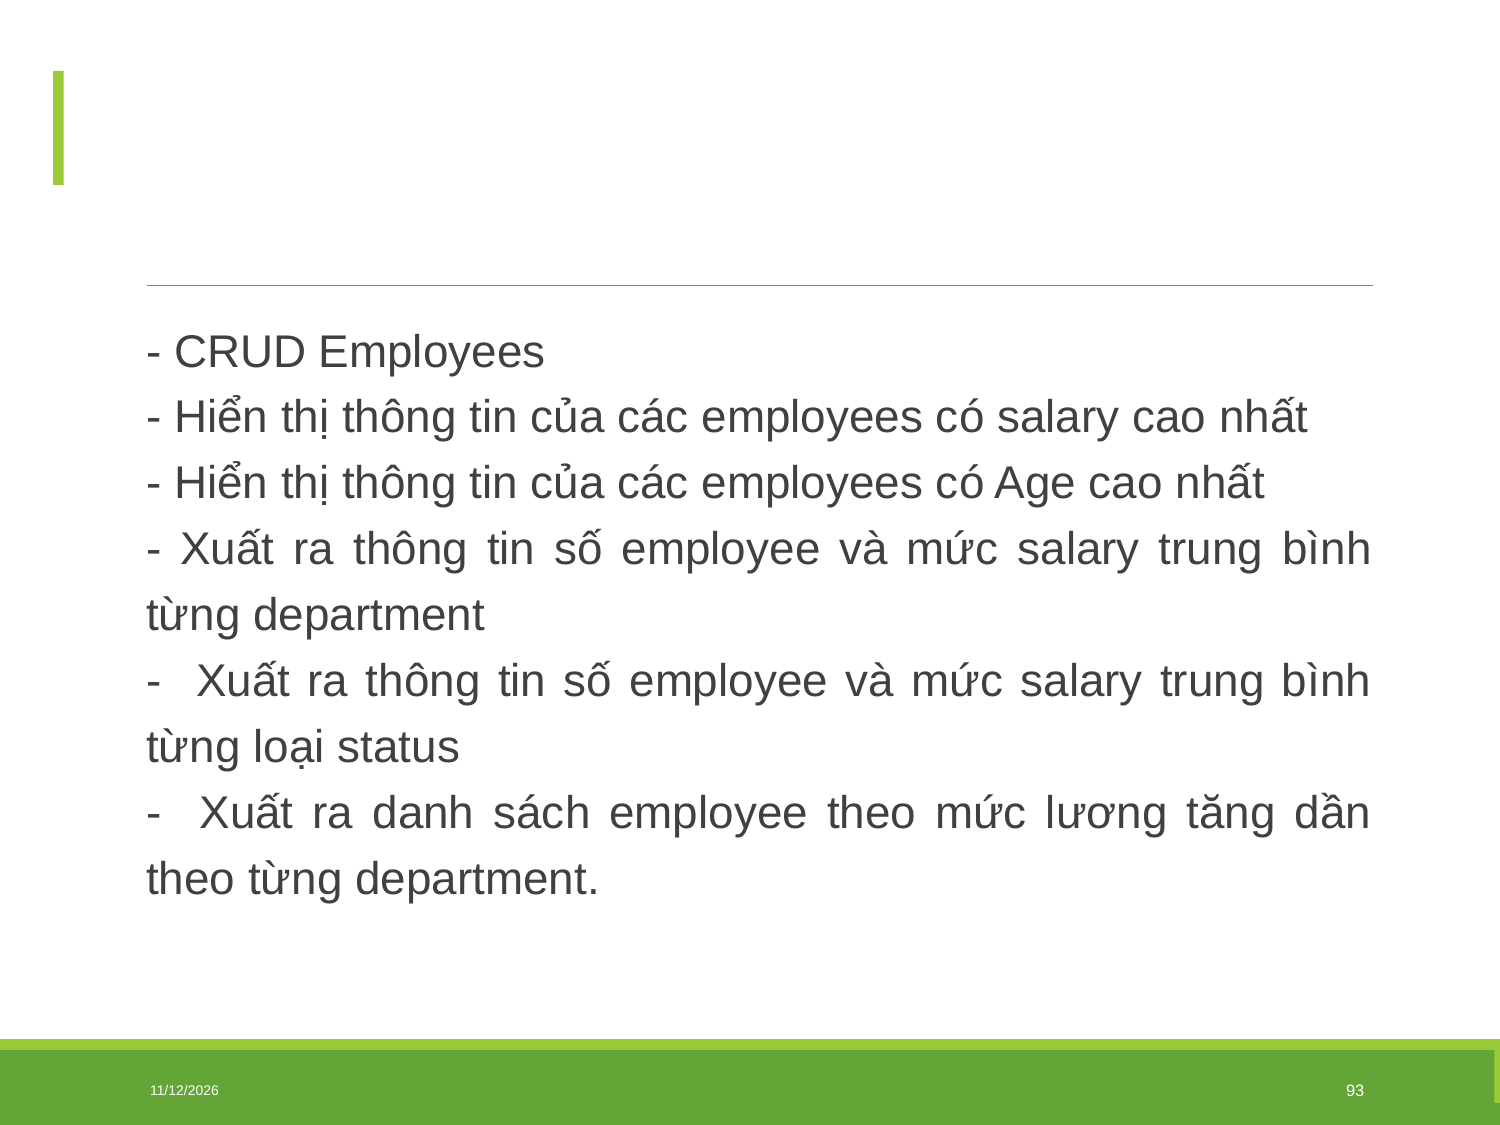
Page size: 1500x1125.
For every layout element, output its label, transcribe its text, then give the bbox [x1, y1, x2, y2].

list - CRUD Employees - Hiển thị thông tin của các employees có salary cao nhất - Hiển thị thông tin của các employees có Age cao nhất - Xuất ra thông tin số employee và mức salary trung bình từng department - Xuất ra thông tin số employee và mức salary trung bình từng loại status - Xuất ra danh sách employee theo mức lương tăng dần theo từng department. [135, 302, 1373, 963]
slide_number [135, 1059, 440, 1120]
slide_number 93 [1218, 1059, 1380, 1120]
